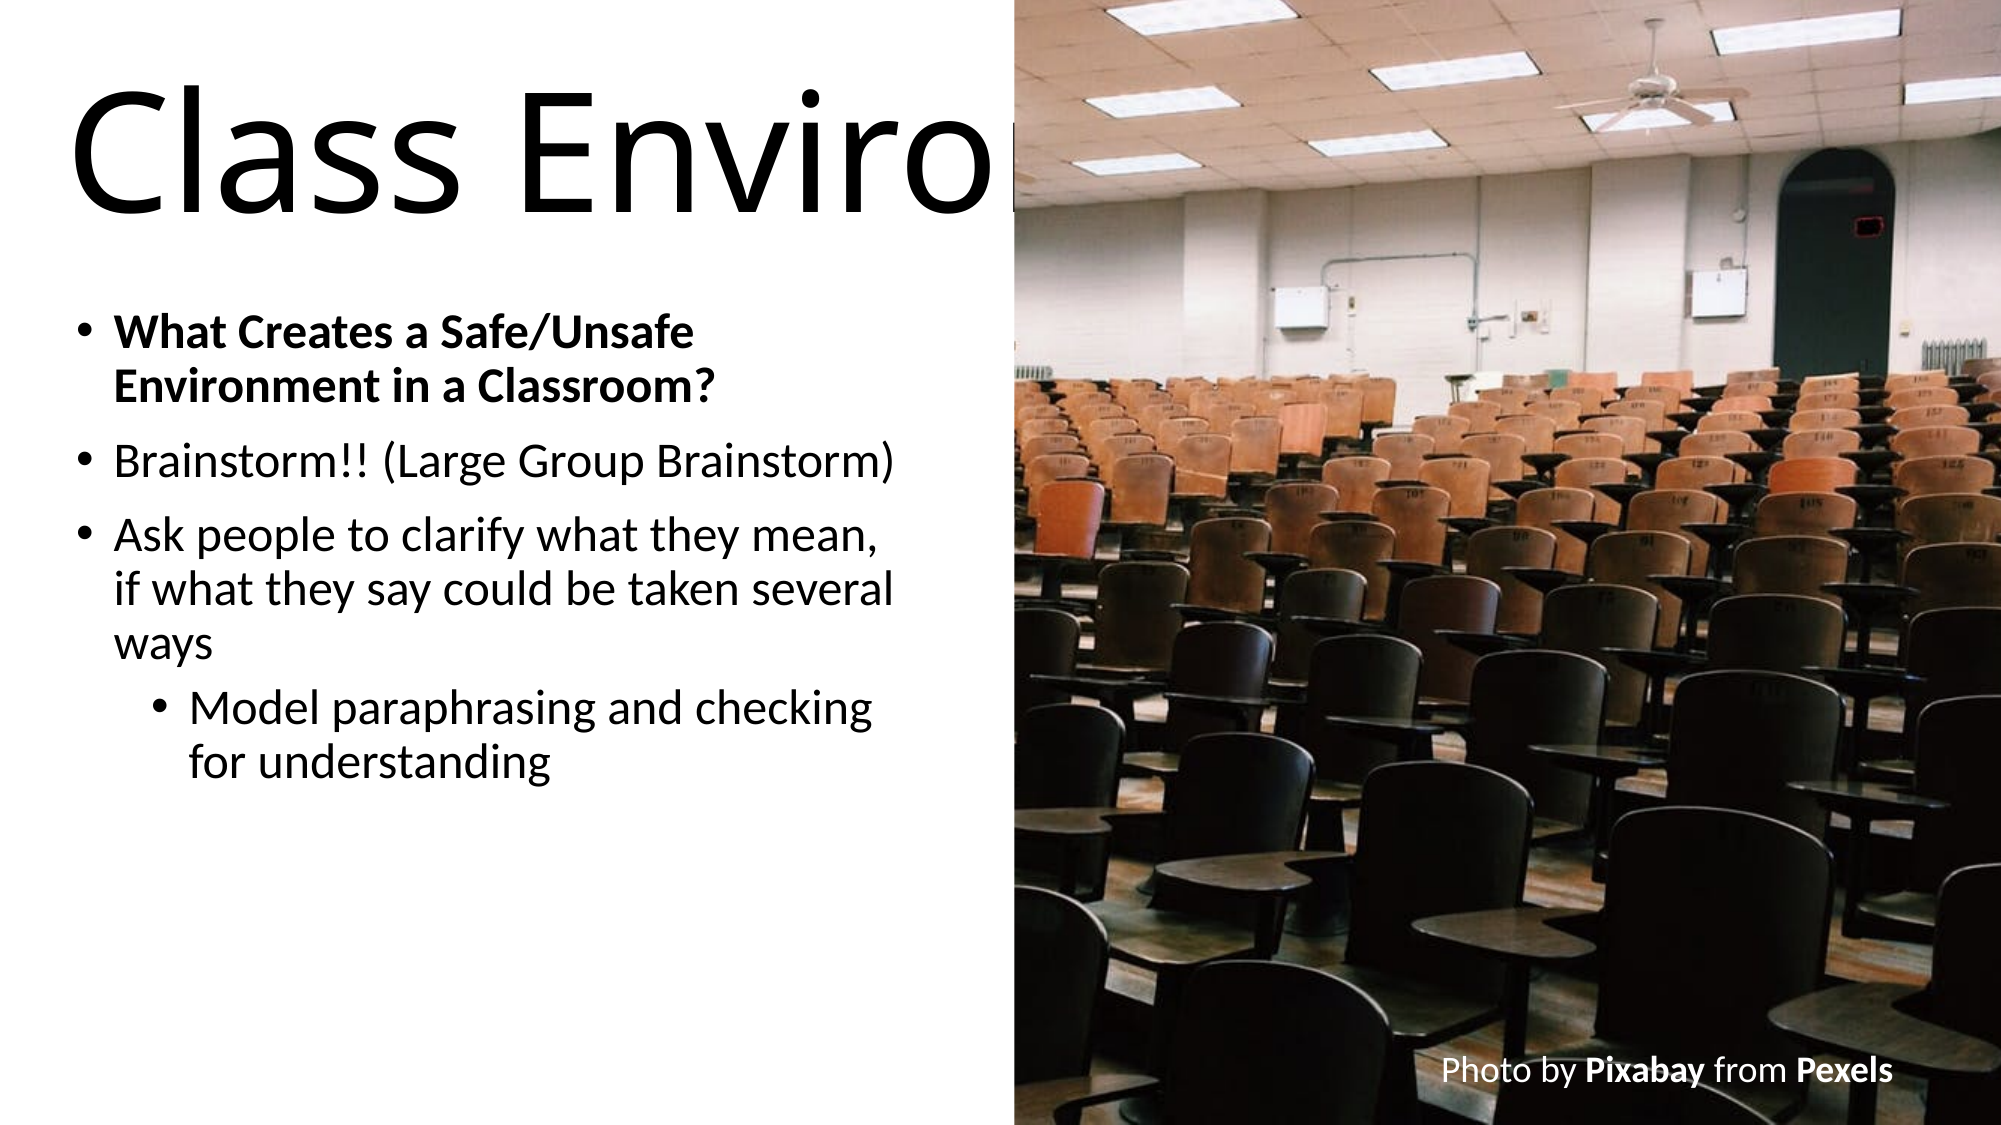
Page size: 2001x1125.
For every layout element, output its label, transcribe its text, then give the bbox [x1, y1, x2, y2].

picture [1014, 0, 2001, 1125]
title Class Environment [50, 87, 1014, 230]
list What Creates a Safe/Unsafe Environment in a Classroom? Brainstorm!! (Large Group Brainstorm) Ask people to clarify what they mean, if what they say could be taken several ways Model paraphrasing and checking for understanding [60, 297, 924, 1012]
